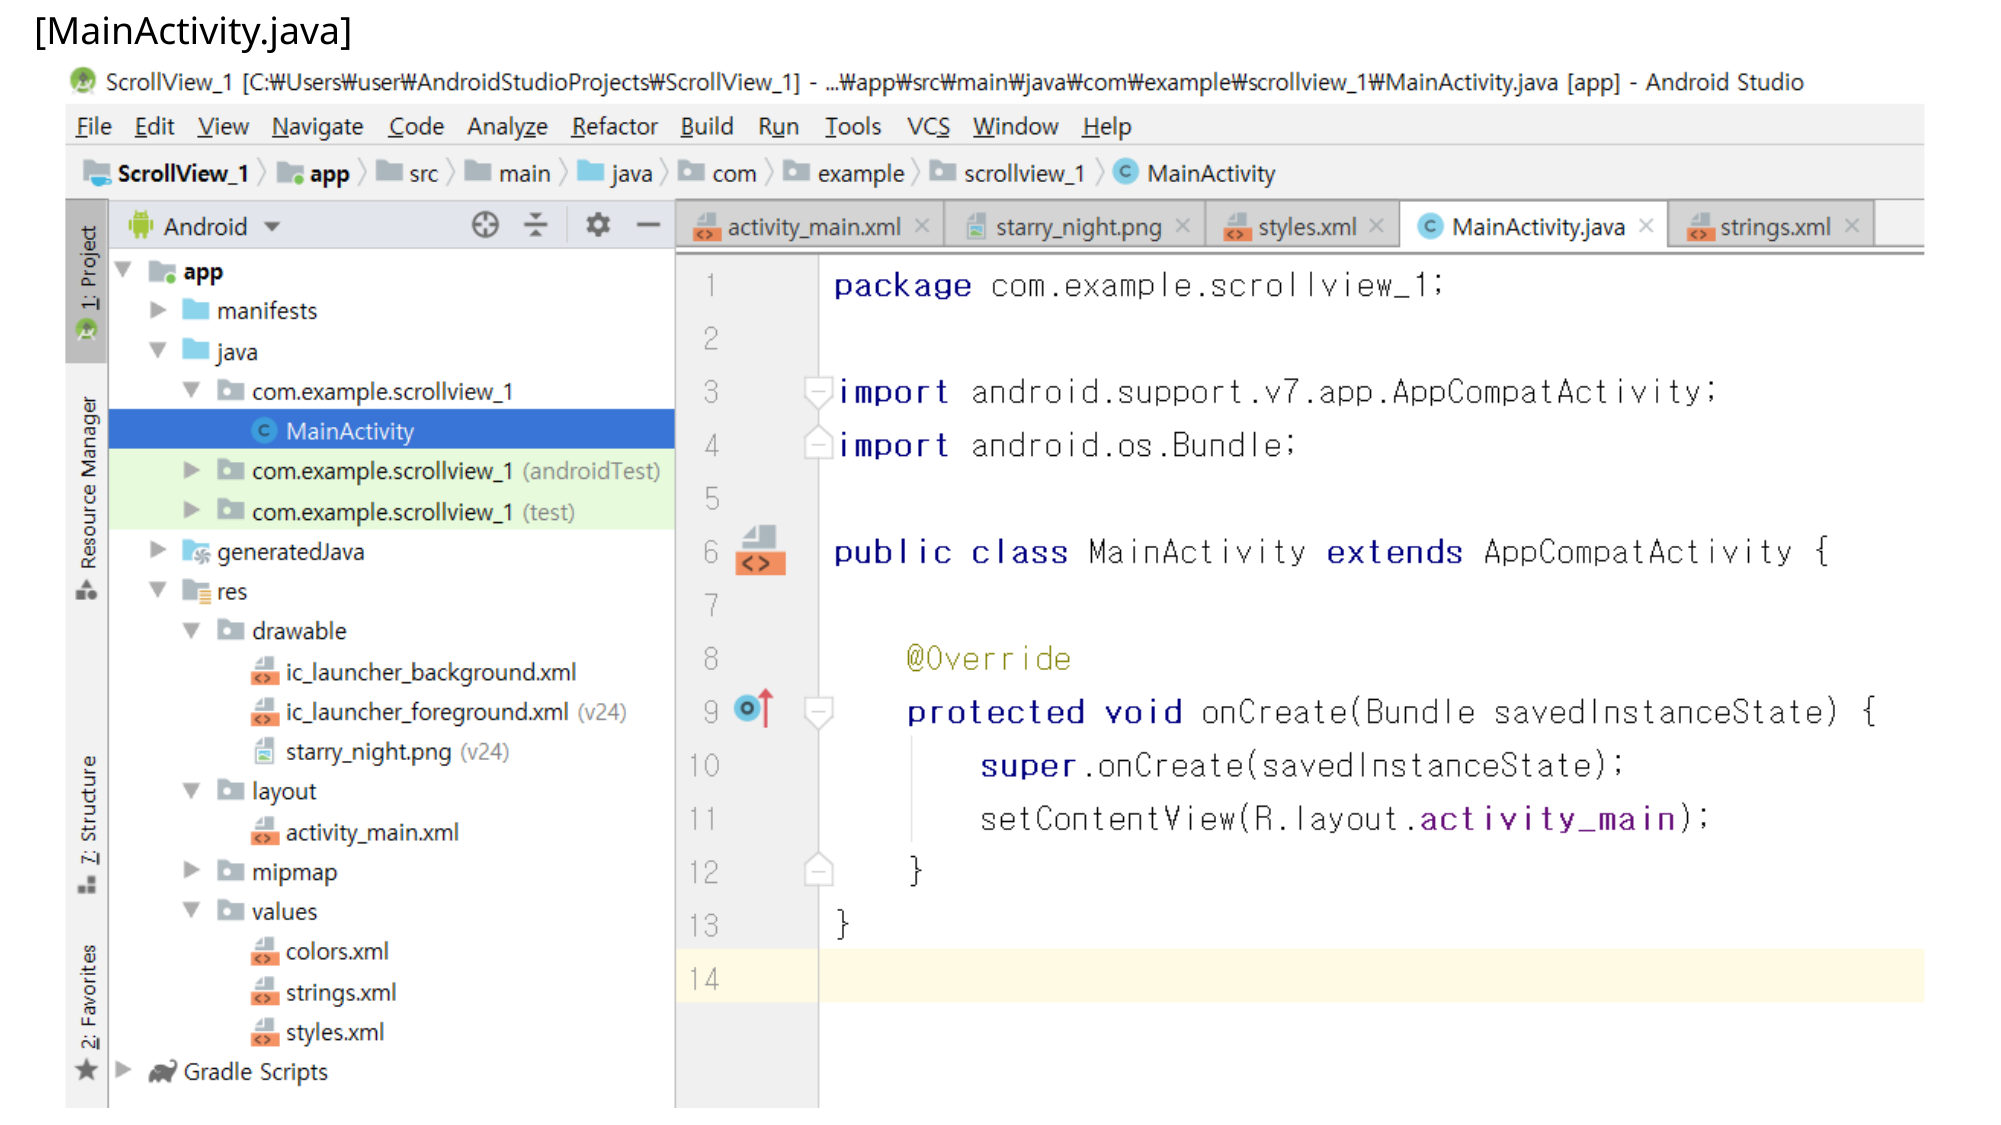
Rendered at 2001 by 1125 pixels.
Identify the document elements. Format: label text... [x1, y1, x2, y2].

picture [65, 60, 1925, 1108]
text_box [MainActivity.java] [19, 0, 368, 60]
